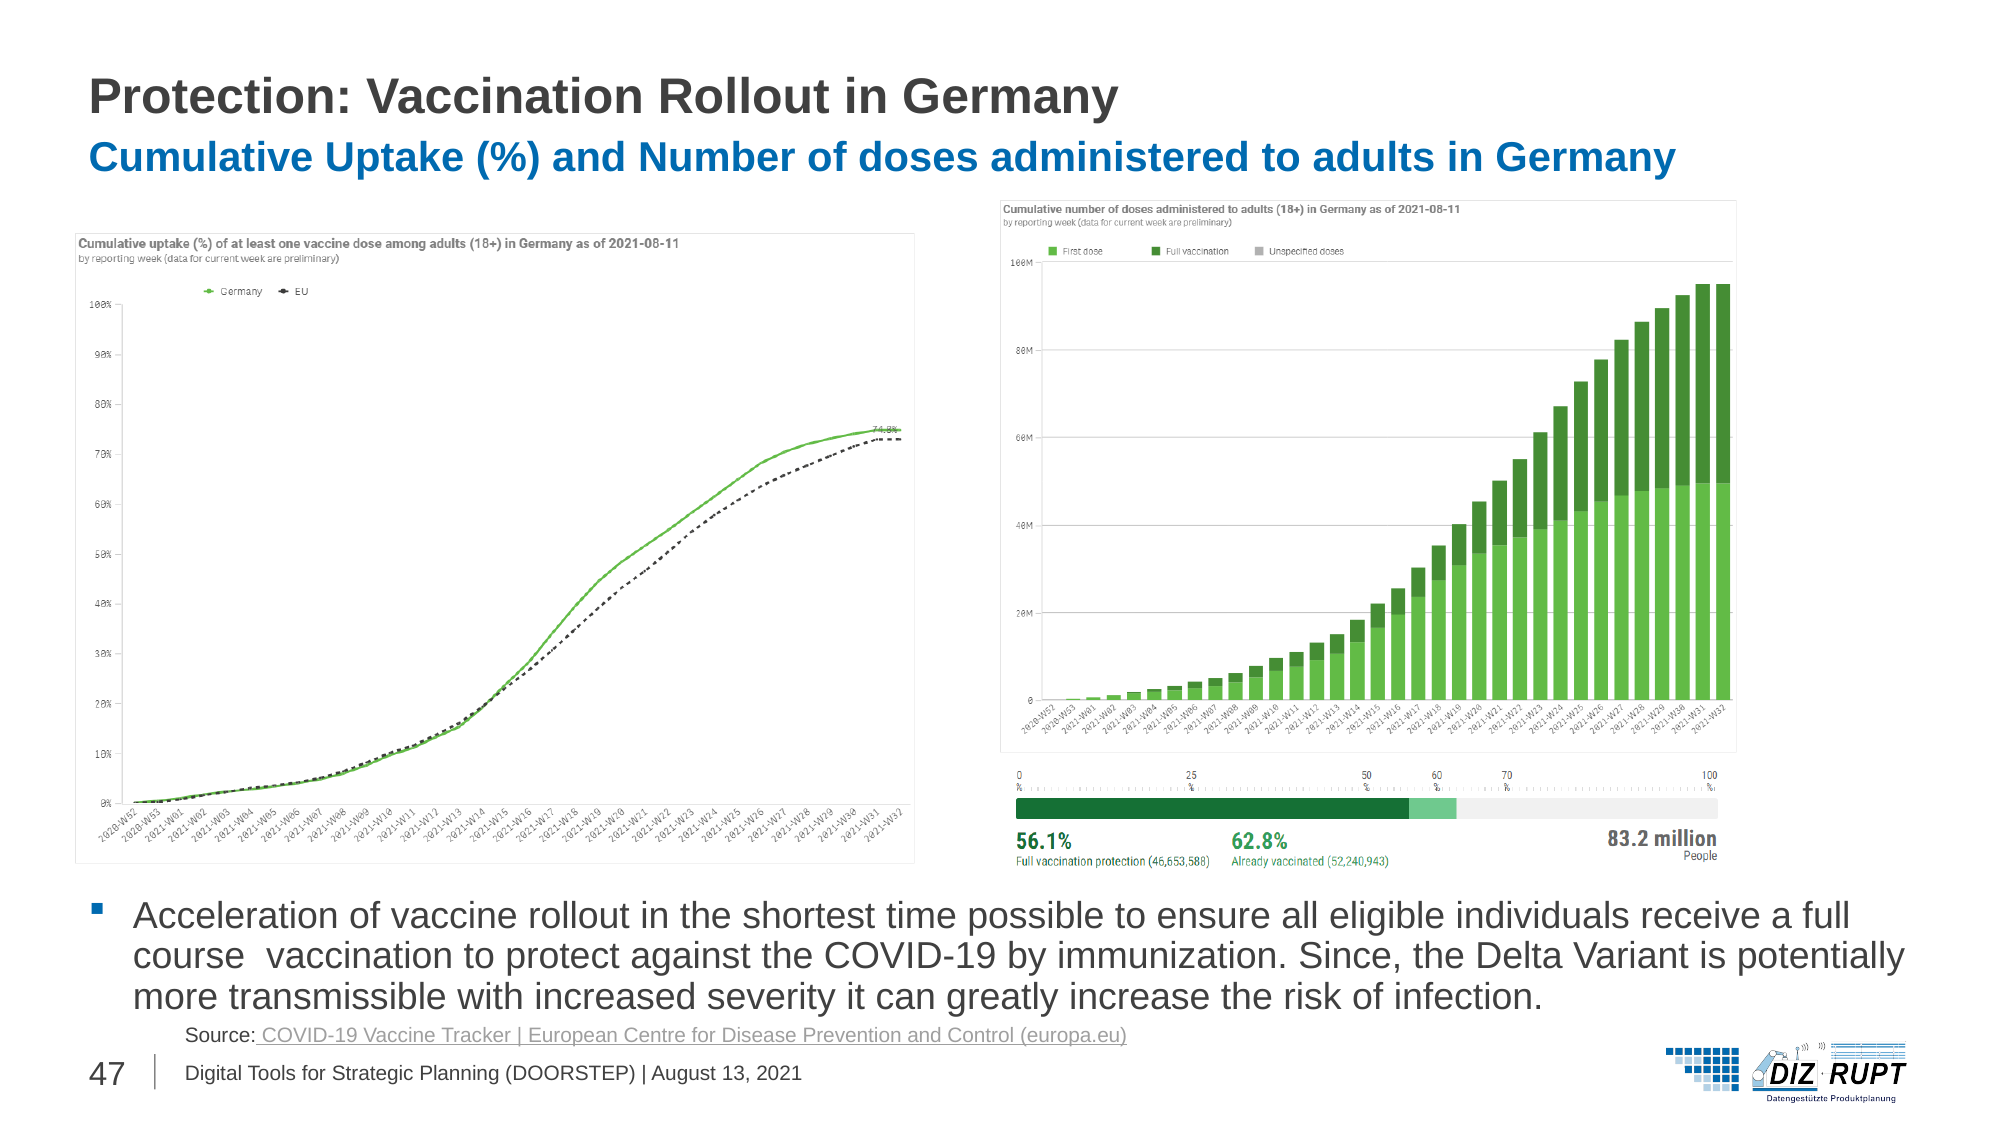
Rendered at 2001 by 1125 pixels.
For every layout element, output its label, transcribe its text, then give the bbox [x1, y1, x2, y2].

text_box Source: COVID-19 Vaccine Tracker | European Centre for Disease Prevention and Control (europa.eu) [184, 1010, 1144, 1059]
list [999, 200, 1737, 753]
footer Digital Tools for Strategic Planning (DOORSTEP) | August 13, 2021 [184, 1059, 1000, 1096]
slide_number 47 [88, 1048, 126, 1096]
list Cumulative Uptake (%) and Number of doses administered to adults in Germany [88, 135, 1912, 201]
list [74, 233, 915, 864]
title Protection: Vaccination Rollout in Germany [88, 70, 1912, 135]
picture [1666, 1039, 1912, 1104]
picture [1010, 765, 1726, 896]
text_box Acceleration of vaccine rollout in the shortest time possible to ensure all eligible individuals receive a full course vaccination to protect against the COVID-19 by immunization. Since, the Delta Variant is potentially more transmissible with increased severity it can greatly increase the risk of infection. [88, 895, 1912, 1026]
